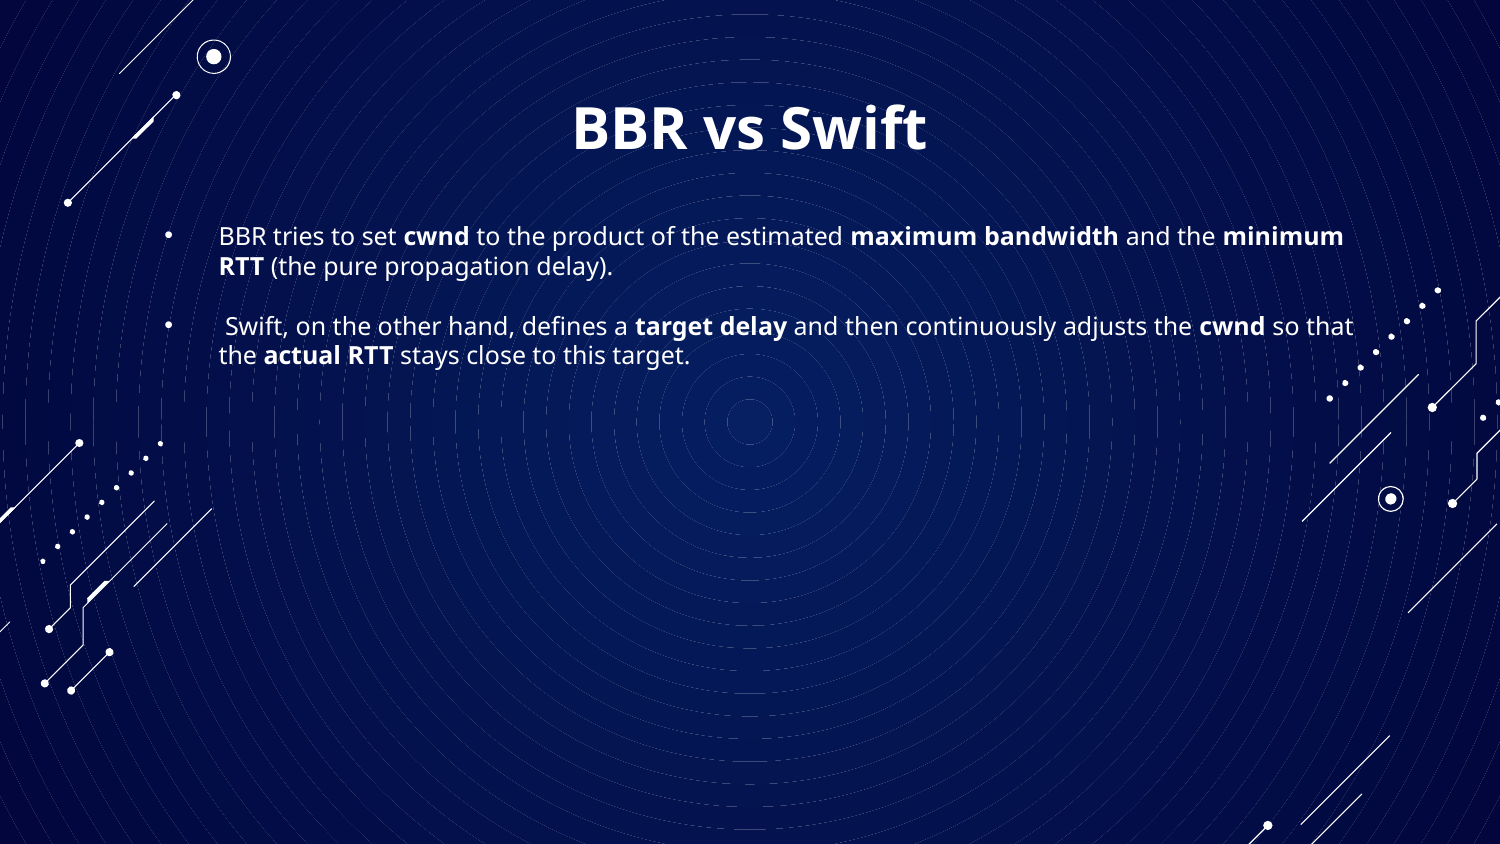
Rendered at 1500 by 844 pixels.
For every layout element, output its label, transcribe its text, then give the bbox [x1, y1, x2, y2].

subtitle BBR tries to set cwnd to the product of the estimated maximum bandwidth and the minimum RTT (the pure propagation delay). Swift, on the other hand, defines a target delay and then continuously adjusts the cwnd so that the actual RTT stays close to this target. [128, 220, 1372, 422]
title BBR vs Swift [128, 91, 1372, 186]
